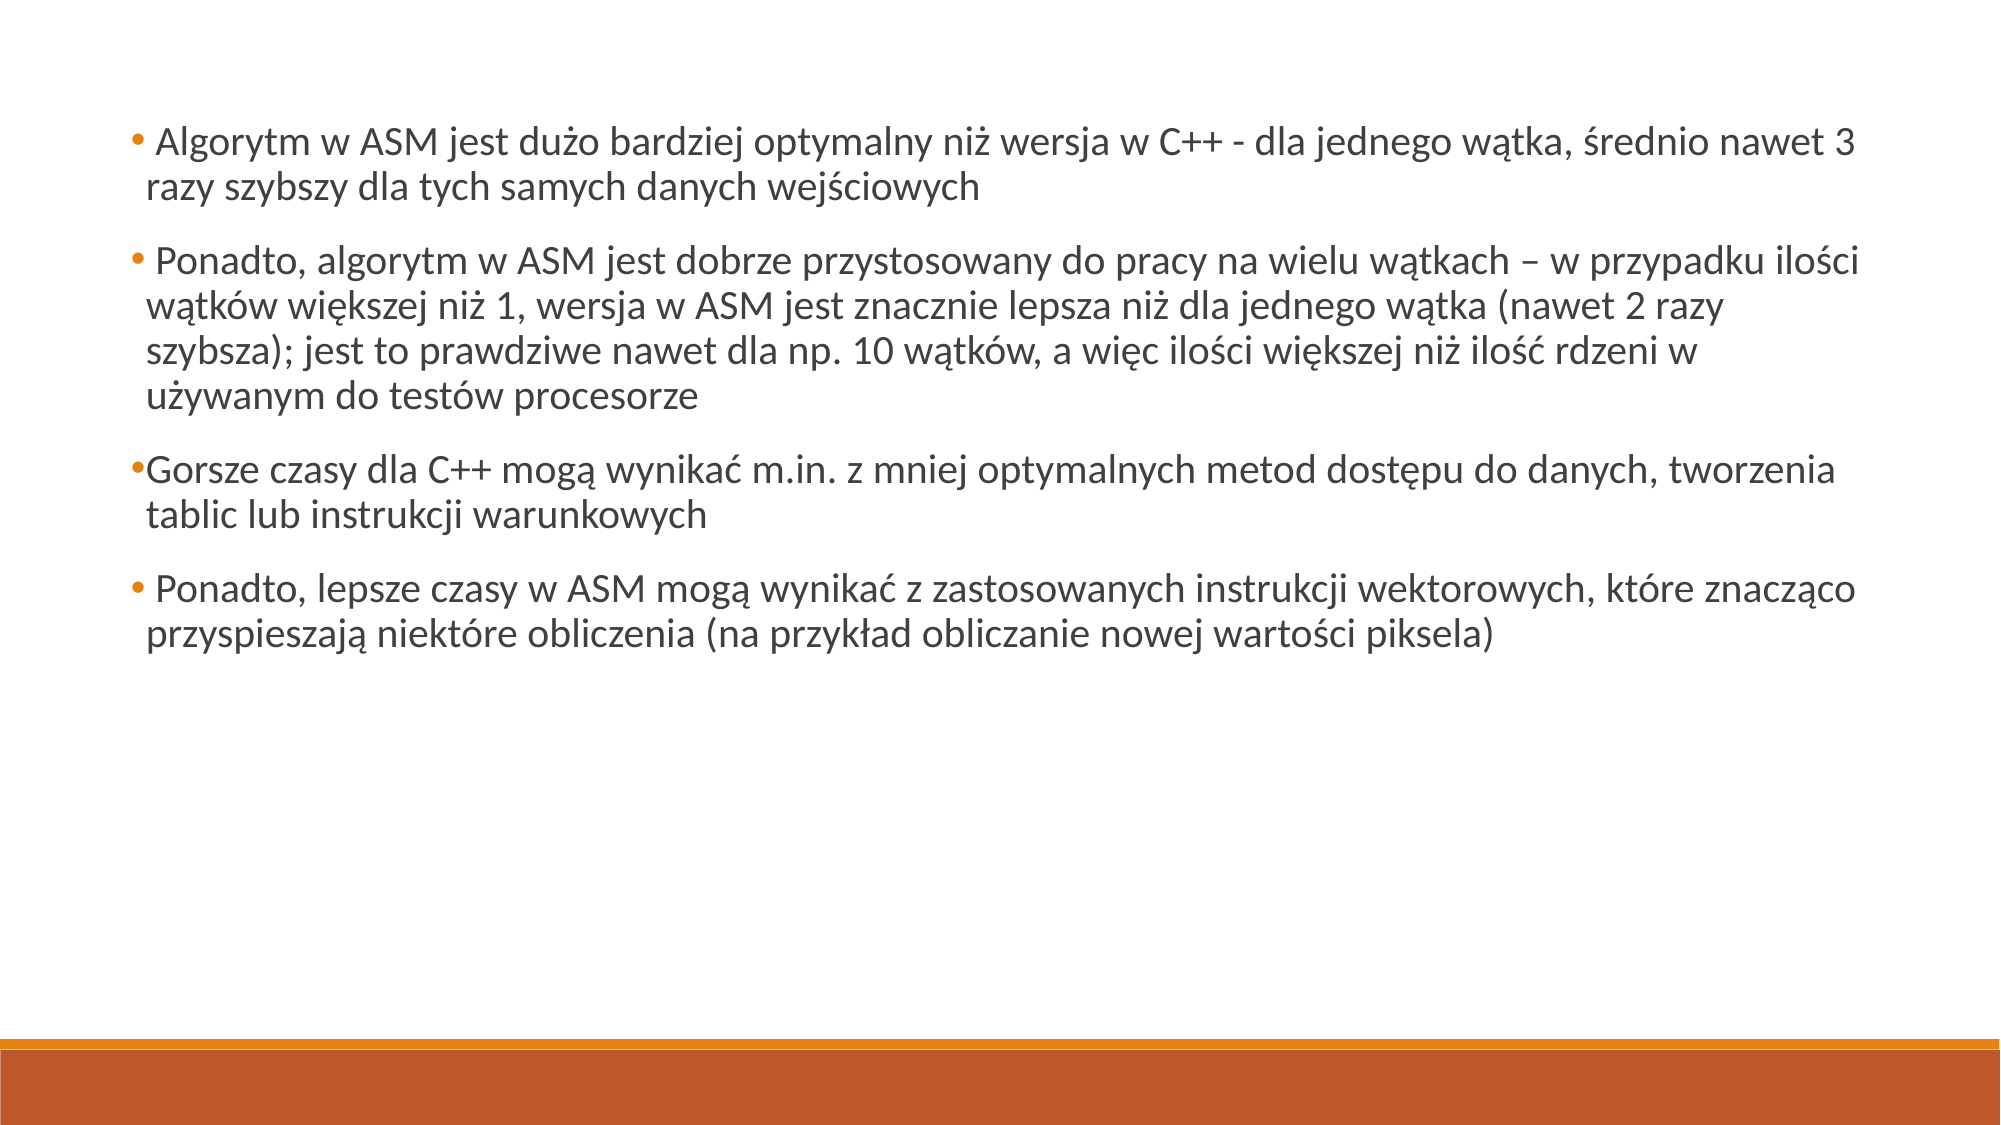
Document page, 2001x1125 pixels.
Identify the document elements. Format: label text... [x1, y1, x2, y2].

list Algorytm w ASM jest dużo bardziej optymalny niż wersja w C++ - dla jednego wątka, średnio nawet 3 razy szybszy dla tych samych danych wejściowych Ponadto, algorytm w ASM jest dobrze przystosowany do pracy na wielu wątkach – w przypadku ilości wątków większej niż 1, wersja w ASM jest znacznie lepsza niż dla jednego wątka (nawet 2 razy szybsza); jest to prawdziwe nawet dla np. 10 wątków, a więc ilości większej niż ilość rdzeni w używanym do testów procesorze Gorsze czasy dla C++ mogą wynikać m.in. z mniej optymalnych metod dostępu do danych, tworzenia tablic lub instrukcji warunkowych Ponadto, lepsze czasy w ASM mogą wynikać z zastosowanych instrukcji wektorowych, które znacząco przyspieszają niektóre obliczenia (na przykład obliczanie nowej wartości piksela) [130, 111, 1875, 973]
